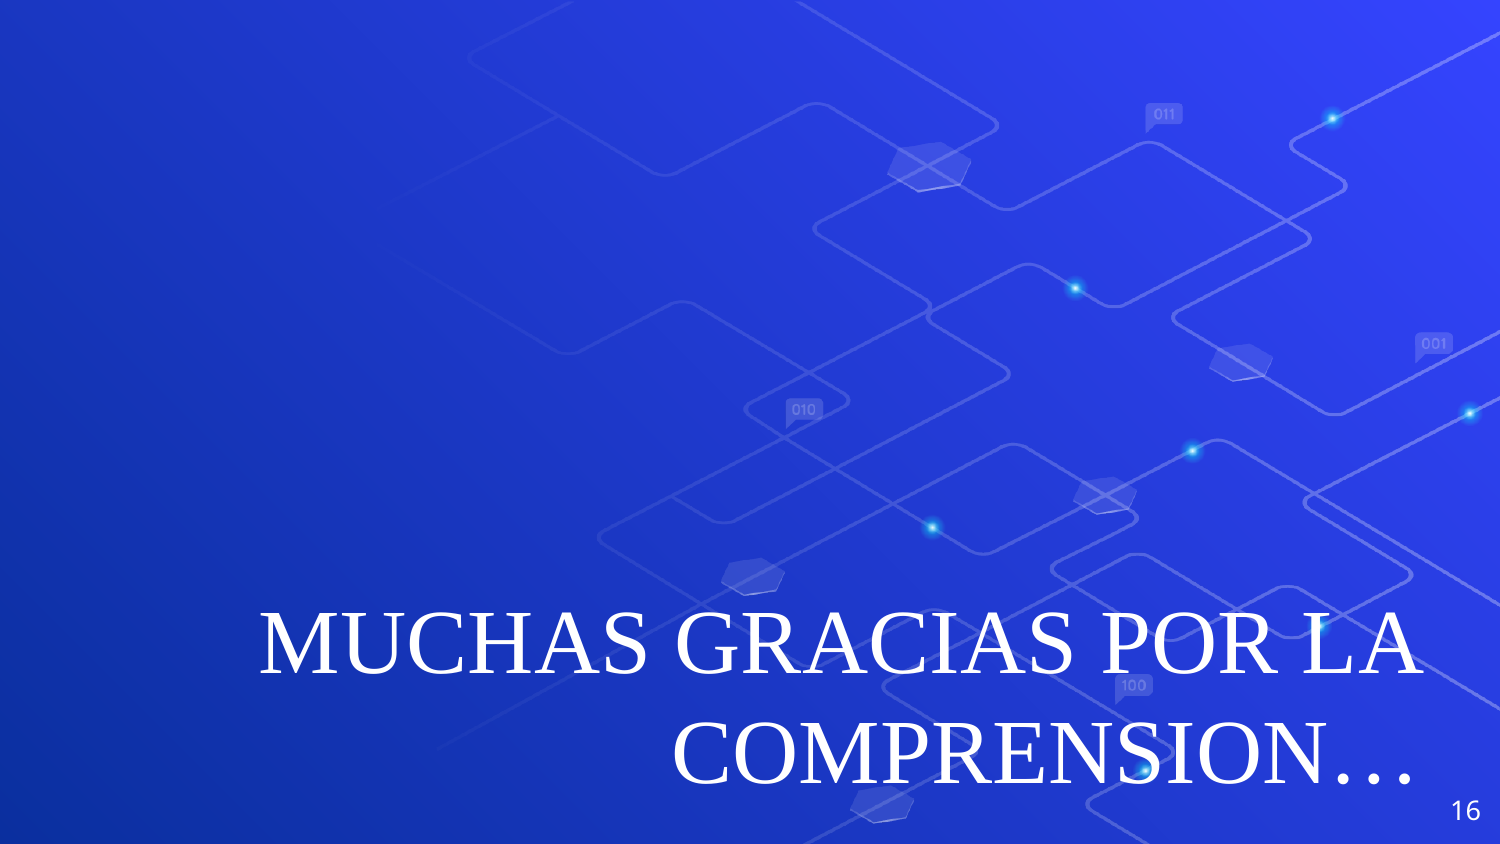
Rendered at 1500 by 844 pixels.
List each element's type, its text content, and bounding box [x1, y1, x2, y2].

slide_number 16 [1391, 779, 1482, 844]
text_box MUCHAS GRACIAS POR LA COMPRENSION… [89, 574, 1437, 809]
picture [0, 0, 1500, 844]
